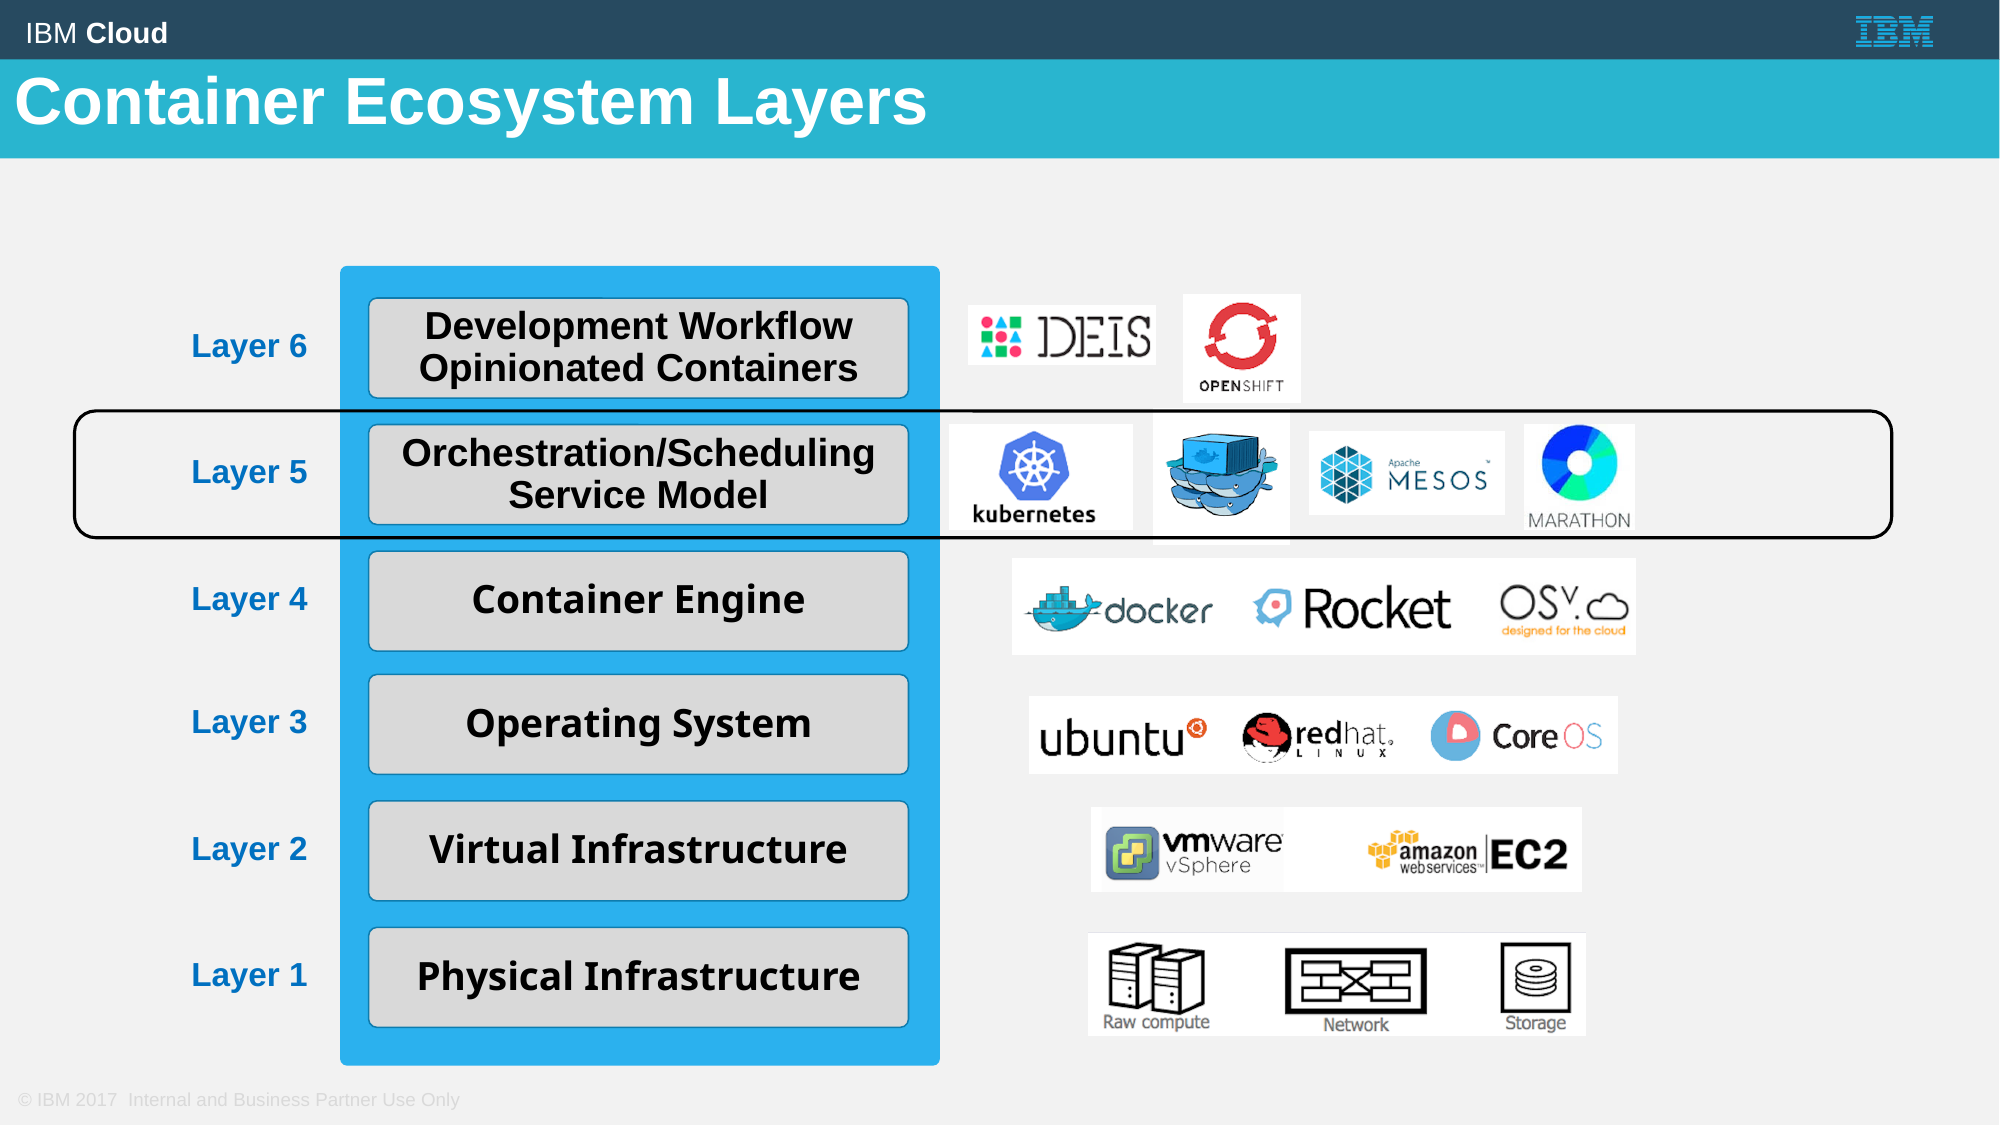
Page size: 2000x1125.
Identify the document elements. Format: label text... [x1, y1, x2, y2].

picture [1309, 431, 1505, 515]
picture [1012, 558, 1636, 655]
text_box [175, 551, 909, 652]
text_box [175, 800, 909, 901]
picture [1087, 932, 1586, 1036]
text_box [175, 298, 909, 399]
picture [1153, 408, 1290, 545]
text_box [340, 265, 940, 410]
picture [949, 424, 1133, 530]
text_box [1290, 410, 1892, 538]
picture [1029, 696, 1618, 774]
picture [1524, 424, 1635, 530]
picture [1091, 807, 1582, 892]
text_box [74, 410, 1153, 538]
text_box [175, 927, 909, 1028]
picture [1183, 294, 1301, 403]
list Container Ecosystem Layers [0, 59, 2000, 159]
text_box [175, 674, 909, 775]
picture [1856, 16, 1933, 47]
text_box [340, 538, 940, 1066]
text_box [175, 424, 909, 525]
picture [968, 305, 1156, 365]
